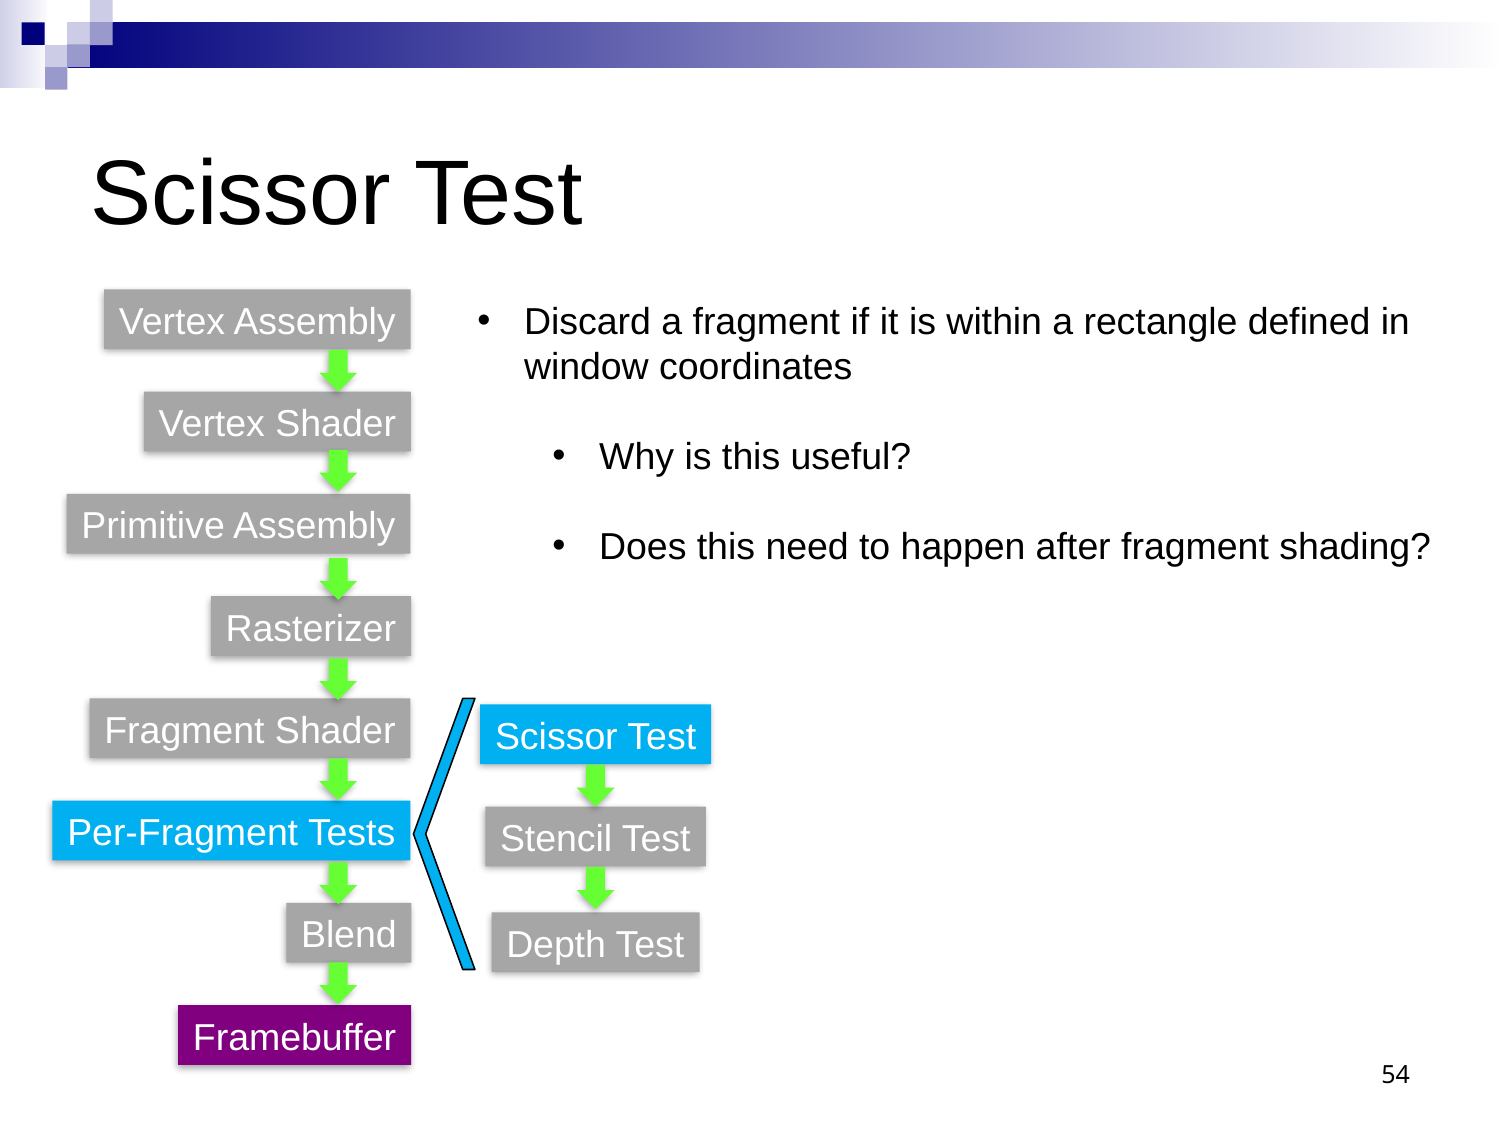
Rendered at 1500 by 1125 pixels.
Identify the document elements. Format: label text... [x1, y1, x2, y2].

text_box [319, 558, 358, 600]
text_box Blend [286, 902, 412, 963]
text_box Primitive Assembly [66, 493, 411, 554]
text_box Framebuffer [178, 1005, 412, 1065]
text_box Rasterizer [210, 596, 412, 656]
text_box [319, 962, 358, 1005]
text_box Vertex Shader [143, 391, 411, 452]
text_box Per-Fragment Tests [52, 800, 411, 861]
text_box [576, 867, 615, 909]
text_box Discard a fragment if it is within a rectangle defined in window coordinates Why is this useful? Does this need to happen after fragment shading? [462, 289, 1475, 710]
text_box [319, 349, 358, 392]
text_box Scissor Test [480, 710, 712, 765]
text_box Depth Test [491, 912, 700, 973]
text_box [319, 658, 358, 700]
title Scissor Test [75, 75, 1425, 300]
text_box [319, 862, 358, 905]
text_box Vertex Assembly [104, 289, 411, 350]
text_box [319, 449, 358, 492]
slide_number 54 [1074, 1025, 1425, 1100]
text_box Fragment Shader [89, 698, 411, 759]
text_box [319, 758, 358, 800]
text_box [576, 764, 615, 807]
text_box Stencil Test [485, 806, 706, 867]
text_box [413, 700, 475, 970]
